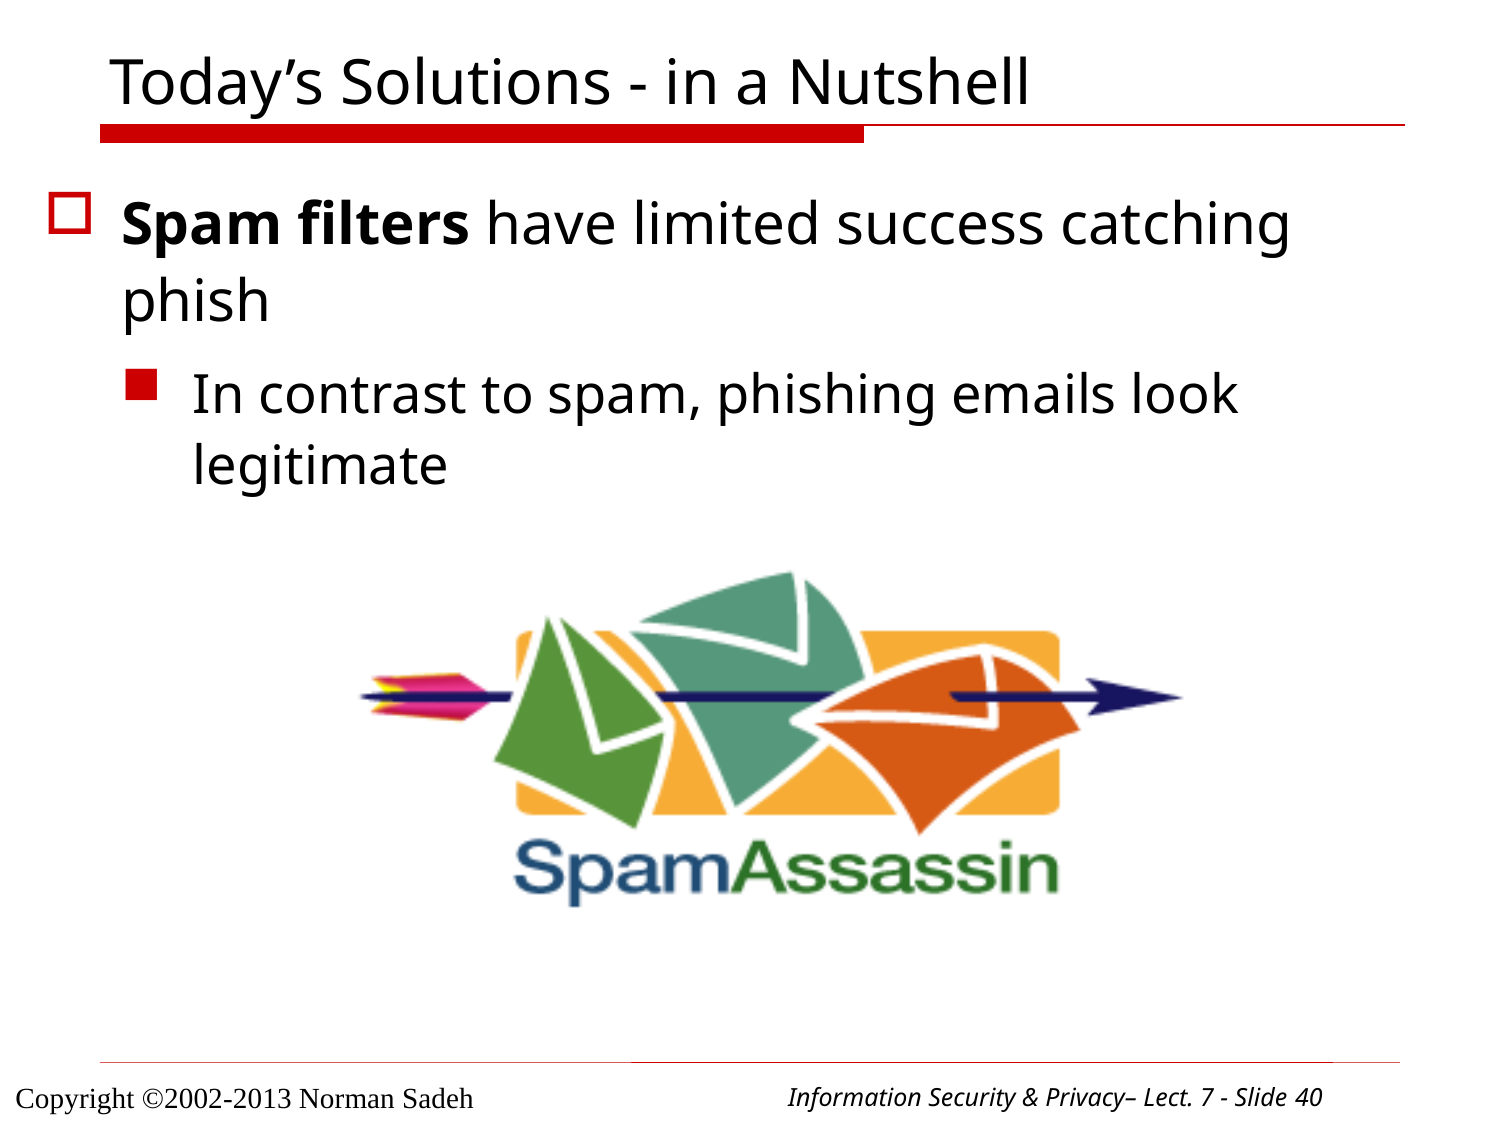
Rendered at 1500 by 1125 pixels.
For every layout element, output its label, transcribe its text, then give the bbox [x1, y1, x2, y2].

picture [332, 545, 1210, 934]
title Today’s Solutions - in a Nutshell [93, 24, 1407, 126]
text_box Spam filters have limited success catching phish In contrast to spam, phishing emails look legitimate [29, 171, 1373, 457]
